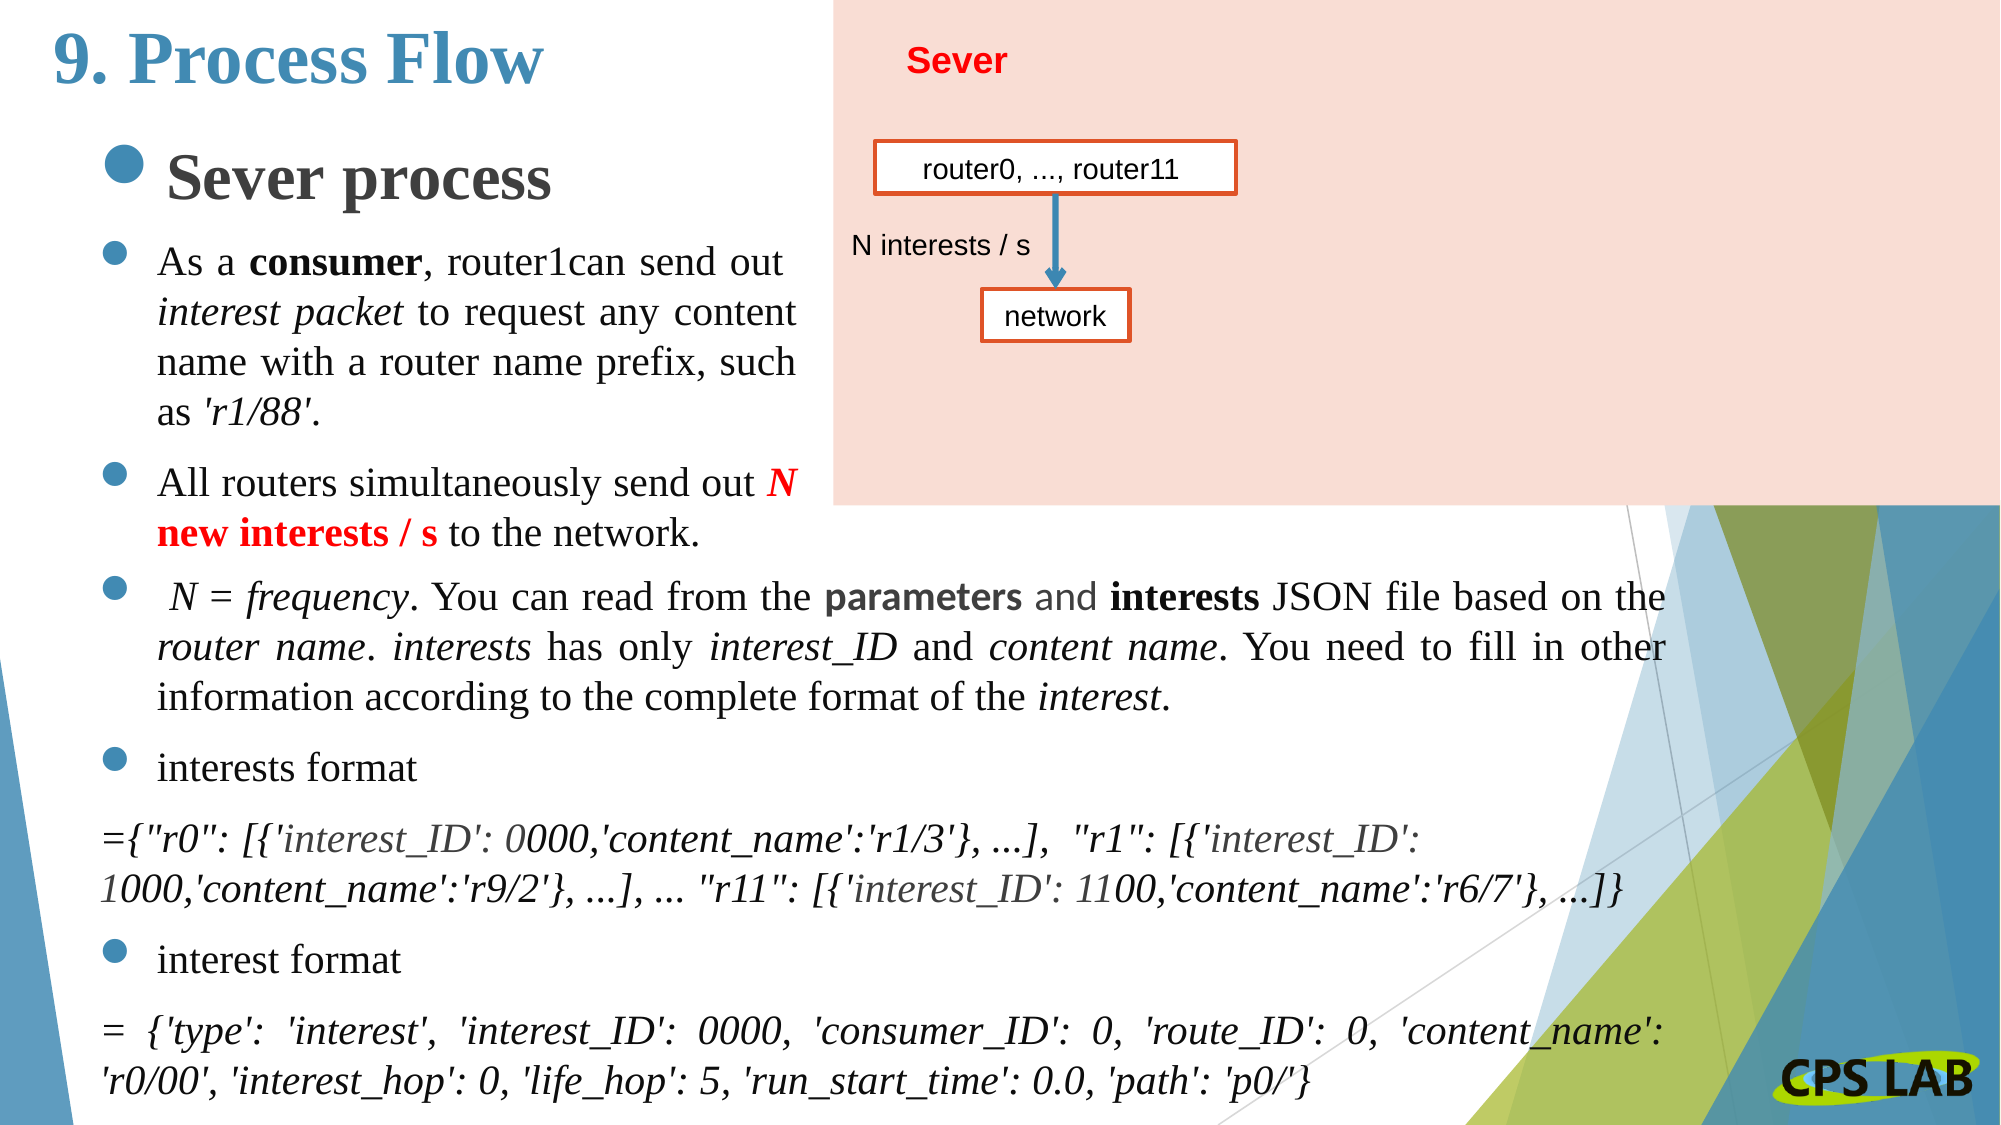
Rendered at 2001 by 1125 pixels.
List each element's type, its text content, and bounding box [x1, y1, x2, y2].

title 9. Process Flow [0, 1, 1534, 129]
picture [1772, 1050, 1980, 1106]
list Sever process As a consumer, router1can send out interest packet to request any content name with a router name prefix, such as 'r1/88'. All routers simultaneously send out N new interests / s to the network. [66, 125, 813, 561]
text_box router0, ..., router11 [873, 139, 1238, 196]
text_box [831, 0, 2000, 508]
text_box N interests / s [826, 218, 1052, 269]
text_box network [980, 287, 1132, 343]
text_box N = frequency. You can read from the parameters and interests JSON file based on the router name. interests has only interest_ID and content name. You need to fill in other information according to the complete format of the interest. interests format ={"r0": [{'interest_ID': 0000,'content_name':'r1/3'}, ...], "r1": [{'interest_ID': 1000,'content_name':'r9/2'}, ...], ... "r11": [{'interest_ID': 1100,'content_name':'r6/7'}, ...]} interest format = {'type': 'interest', 'interest_ID': 0000, 'consumer_ID': 0, 'route_ID': 0, 'content_name': 'r0/00', 'interest_hop': 0, 'life_hop': 5, 'run_start_time': 0.0, 'path': 'p0/'} [66, 561, 1682, 1116]
text_box Sever [848, 28, 1066, 89]
